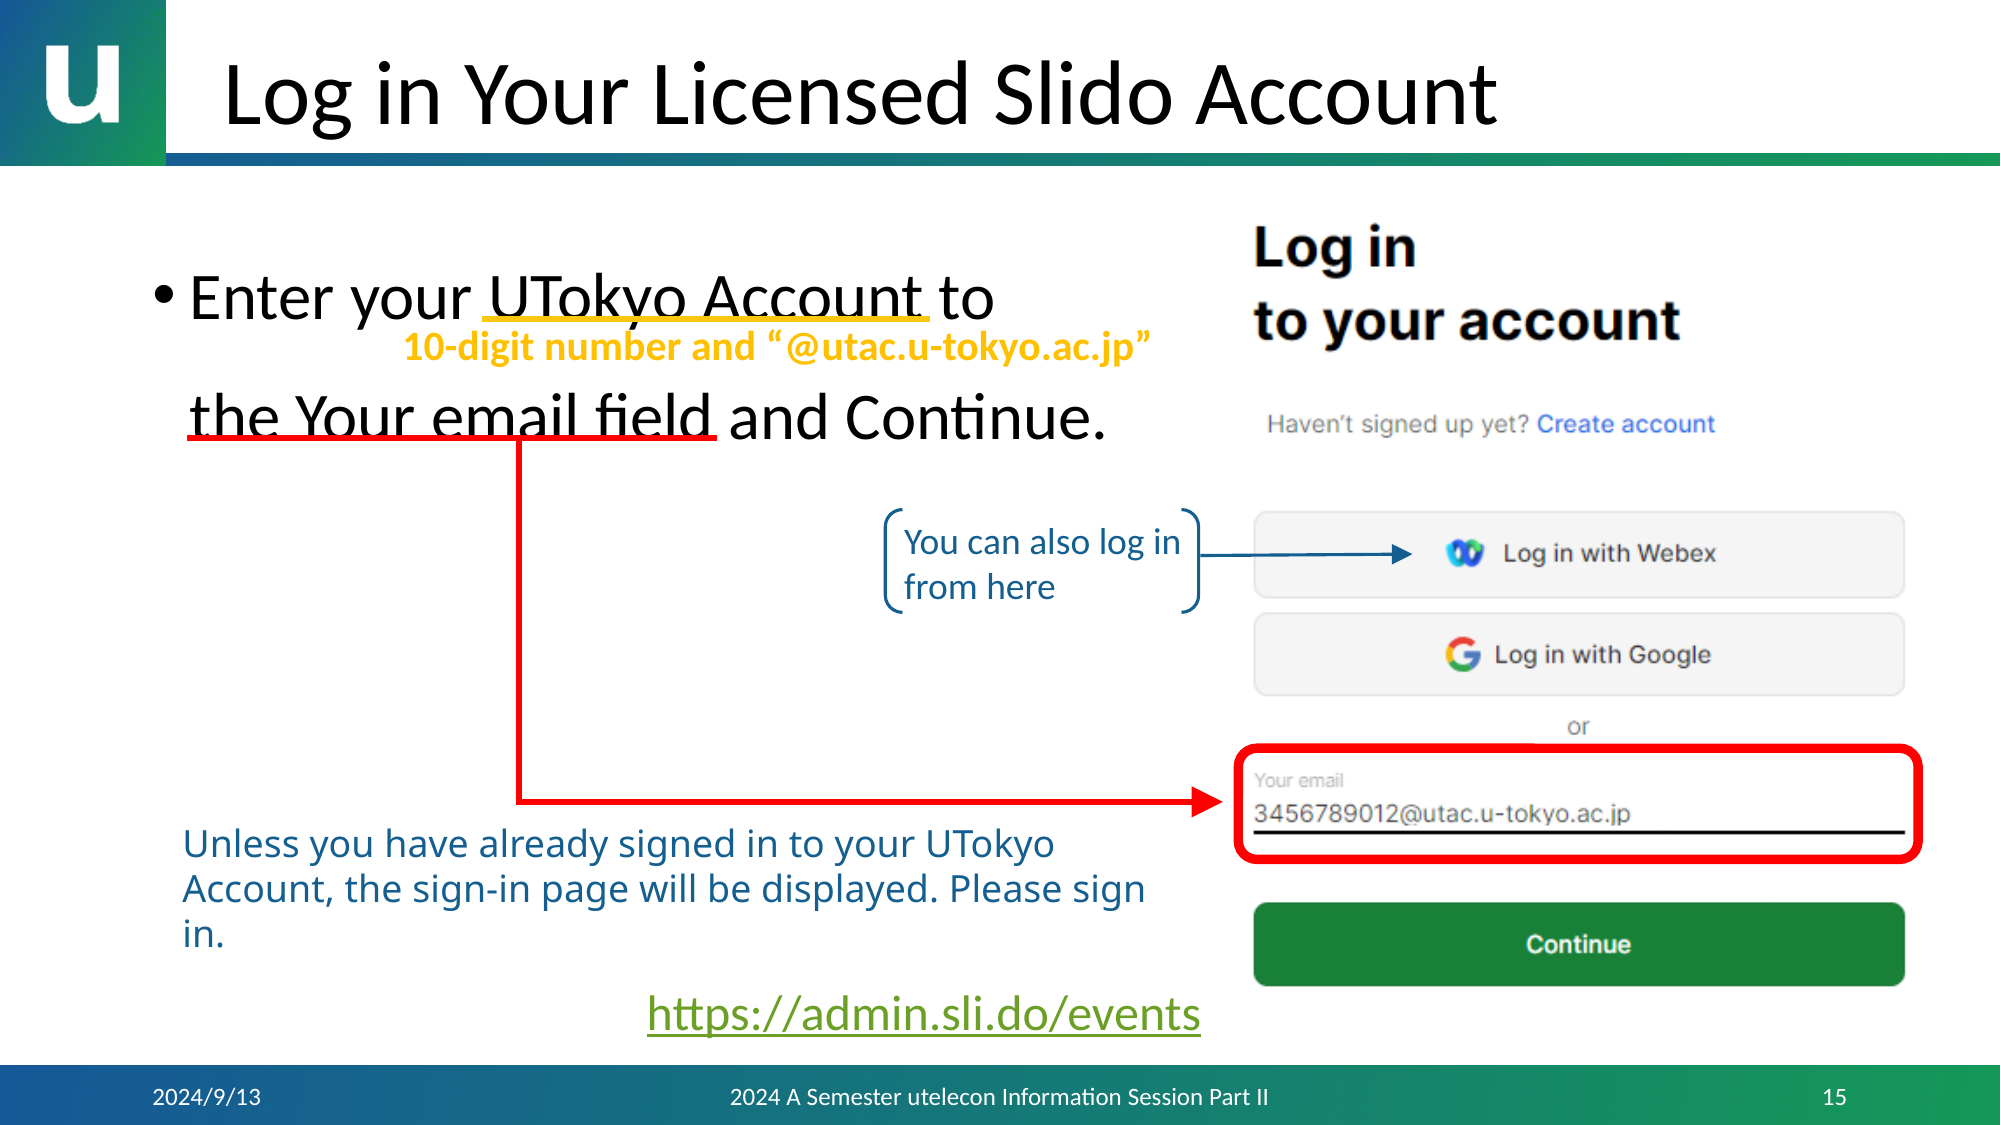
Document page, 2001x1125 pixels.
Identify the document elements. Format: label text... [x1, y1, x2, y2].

slide_number 15 [1412, 1074, 1863, 1117]
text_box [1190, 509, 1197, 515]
text_box [517, 441, 1199, 803]
footer 2024 A Semester utelecon Information Session Part II [662, 1074, 1338, 1117]
picture [0, 0, 2000, 166]
text_box Unless you have already signed in to your UTokyo Account, the sign-in page will be displayed. Please sign in. [167, 812, 1168, 963]
list Enter your UTokyo Account to the Your email field and Continue. [137, 205, 1863, 1055]
text_box You can also log in from here [889, 607, 1197, 615]
text_box https://admin.sli.do/events [631, 973, 1261, 1048]
title Log in Your Licensed Slido Account [208, 35, 1863, 154]
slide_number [137, 1074, 588, 1117]
picture [0, 1065, 2000, 1125]
picture [1199, 190, 1964, 1033]
text_box [883, 507, 1199, 614]
text_box 10-digit number and “@utac.u-tokyo.ac.jp” [294, 311, 1199, 377]
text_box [1199, 553, 1413, 557]
